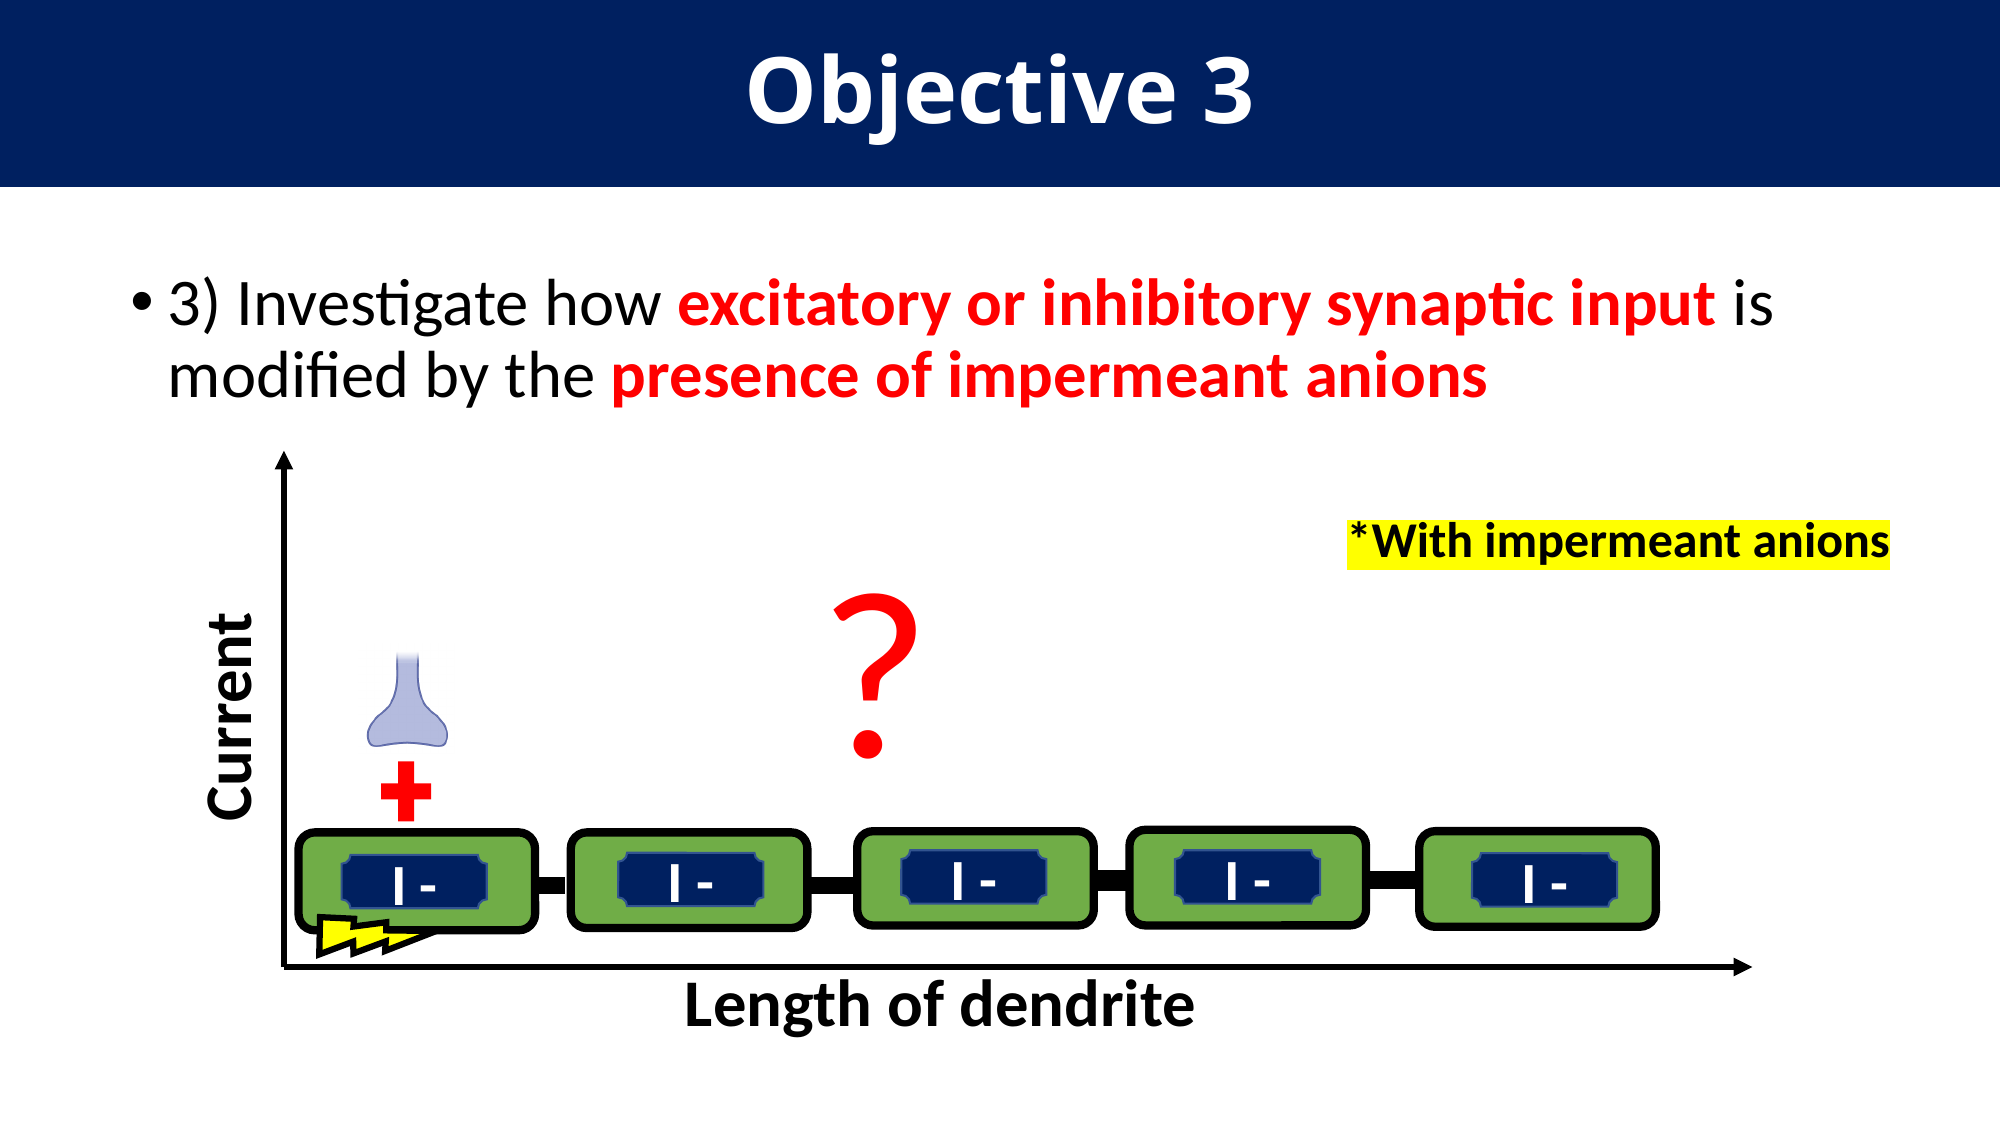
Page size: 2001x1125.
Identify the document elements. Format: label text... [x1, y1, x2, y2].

list 3) Investigate how excitatory or inhibitory synaptic input is modified by the presence of impermeant anions [115, 260, 1841, 425]
text_box *With impermeant anions [1753, 500, 2000, 576]
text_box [176, 450, 1753, 968]
text_box Length of dendrite [670, 968, 1212, 1048]
title Objective 3 [0, 0, 2000, 187]
picture [358, 643, 455, 754]
